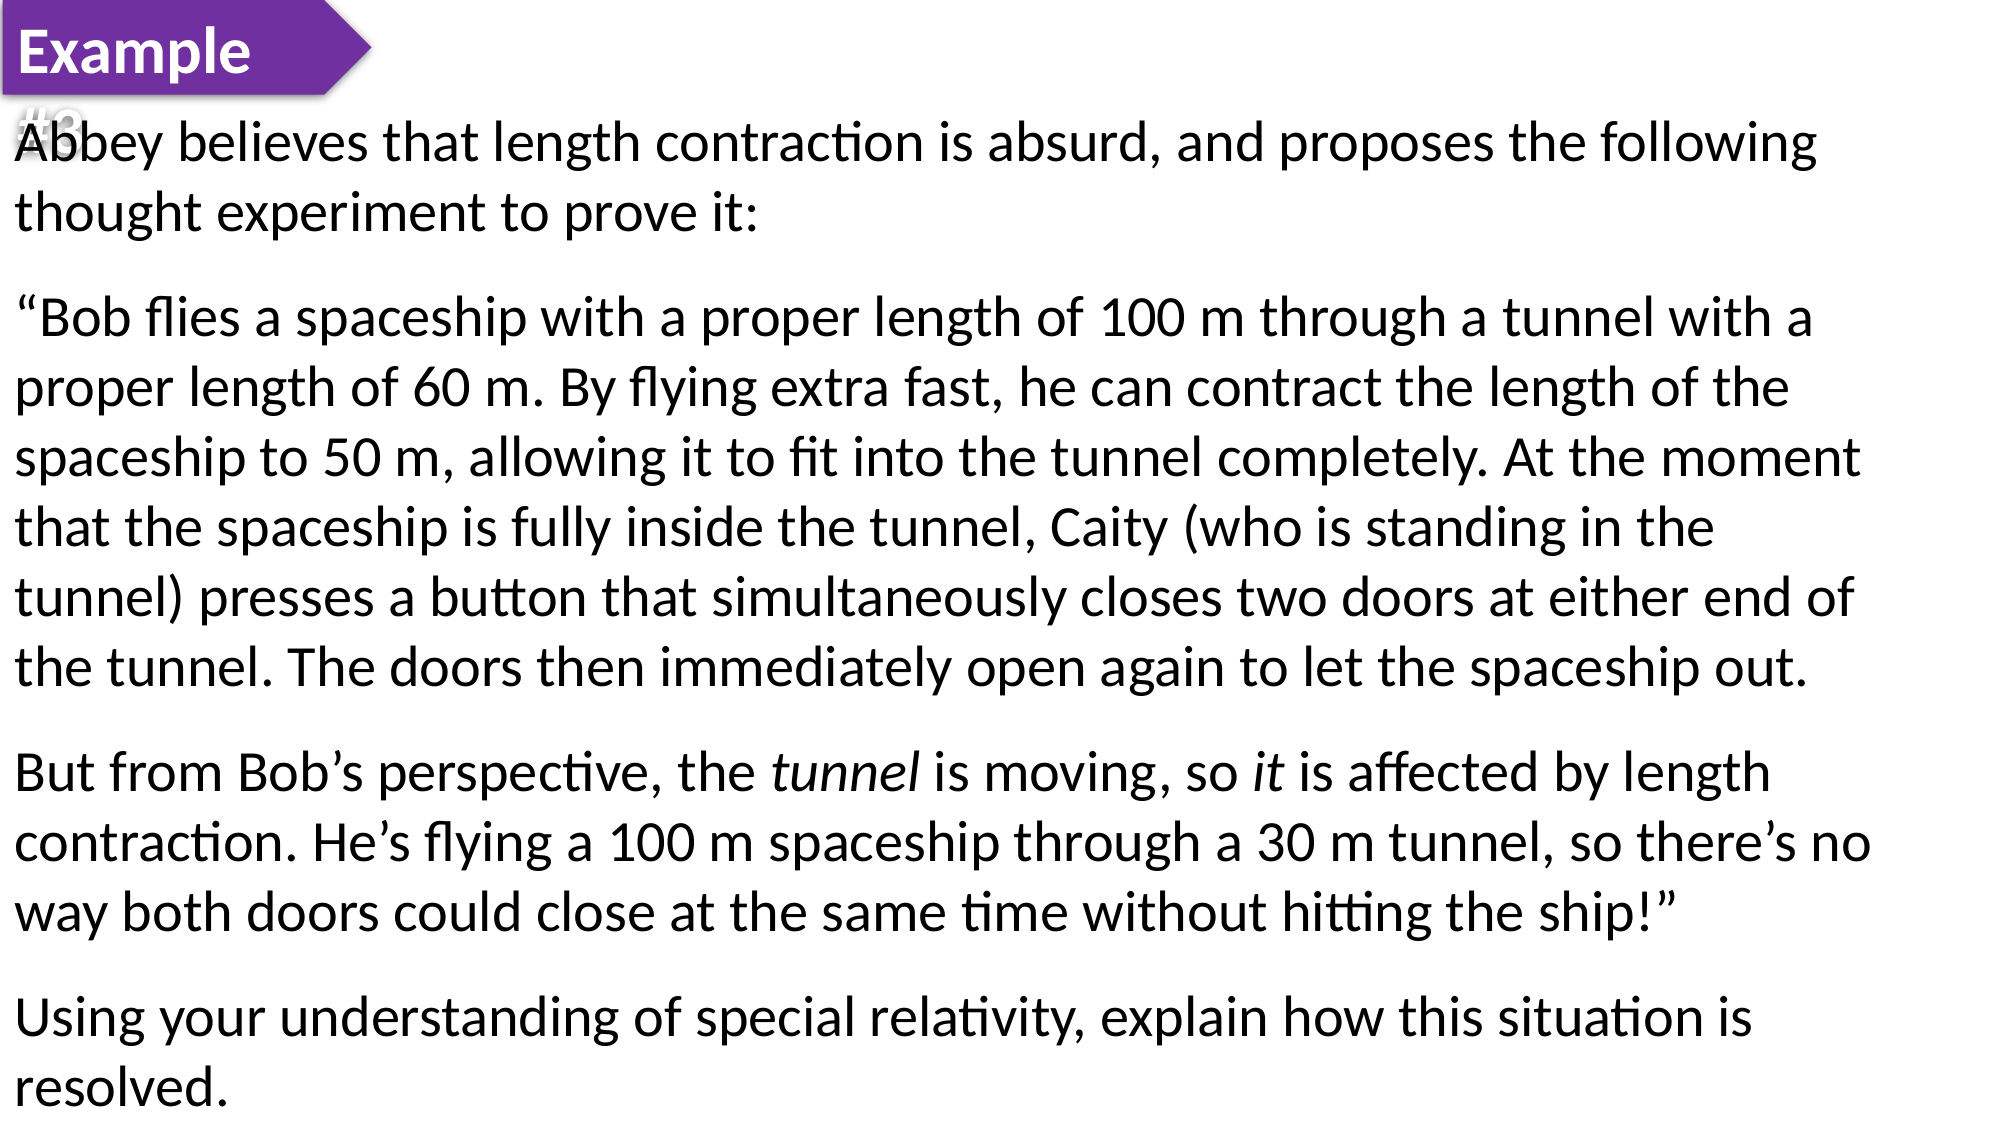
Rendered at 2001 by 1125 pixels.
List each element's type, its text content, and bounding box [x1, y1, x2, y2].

text_box Abbey believes that length contraction is absurd, and proposes the following thought experiment to prove it: “Bob flies a spaceship with a proper length of 100 m through a tunnel with a proper length of 60 m. By flying extra fast, he can contract the length of the spaceship to 50 m, allowing it to fit into the tunnel completely. At the moment that the spaceship is fully inside the tunnel, Caity (who is standing in the tunnel) presses a button that simultaneously closes two doors at either end of the tunnel. The doors then immediately open again to let the spaceship out. But from Bob’s perspective, the tunnel is moving, so it is affected by length contraction. He’s flying a 100 m spaceship through a 30 m tunnel, so there’s no way both doors could close at the same time without hitting the ship!” Using your understanding of special relativity, explain how this situation is resolved. [0, 95, 1900, 1125]
text_box Example #3 [2, 0, 372, 95]
